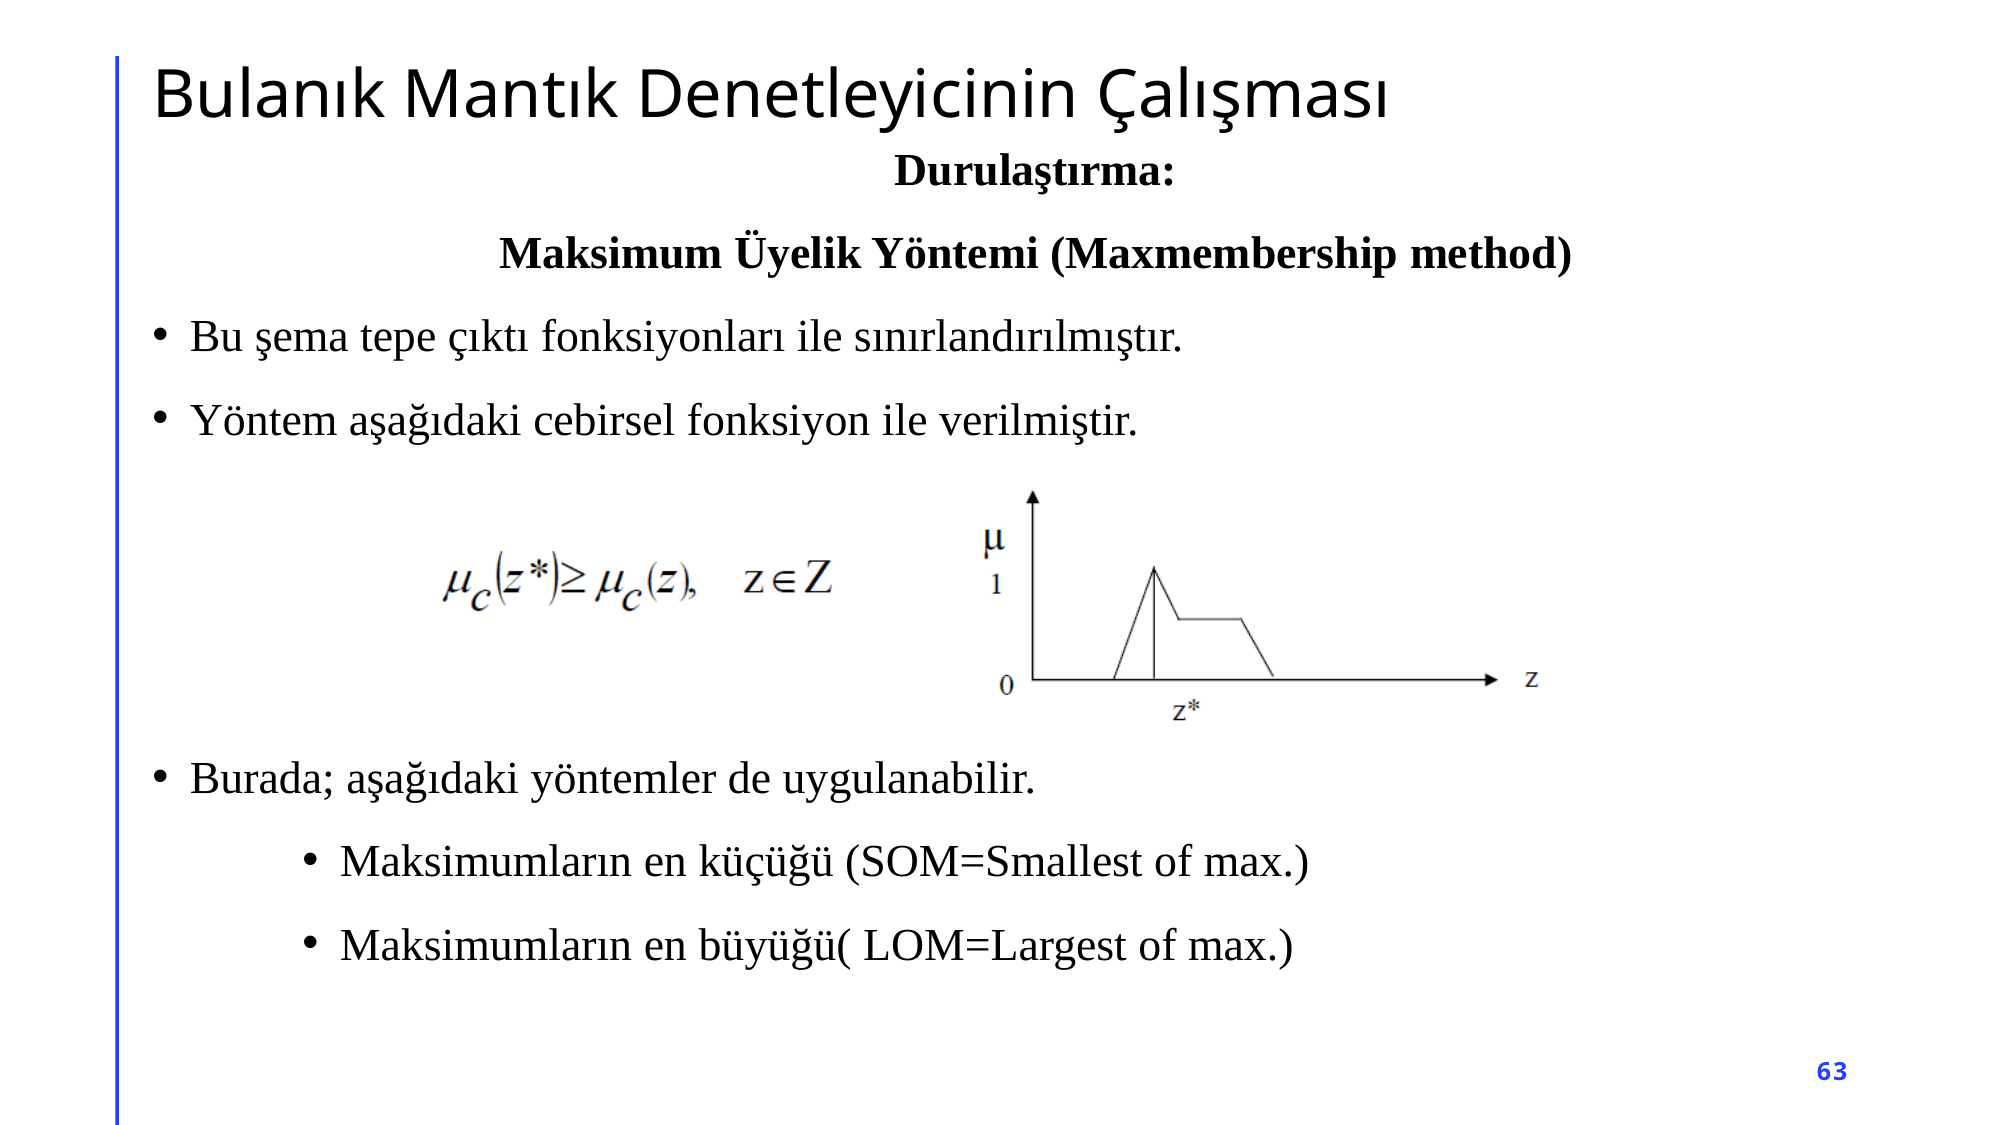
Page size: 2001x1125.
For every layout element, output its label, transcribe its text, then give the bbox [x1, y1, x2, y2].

title Bulanık Mantık Denetleyicinin Çalışması [137, 46, 1863, 128]
picture [420, 482, 1555, 727]
list Durulaştırma: Maksimum Üyelik Yöntemi (Maxmembership method) Bu şema tepe çıktı fonksiyonları ile sınırlandırılmıştır. Yöntem aşağıdaki cebirsel fonksiyon ile verilmiştir. Burada; aşağıdaki yöntemler de uygulanabilir. Maksimumların en küçüğü (SOM=Smallest of max.) Maksimumların en büyüğü( LOM=Largest of max.) [137, 128, 1935, 1066]
slide_number 63 [1412, 1066, 1863, 1103]
